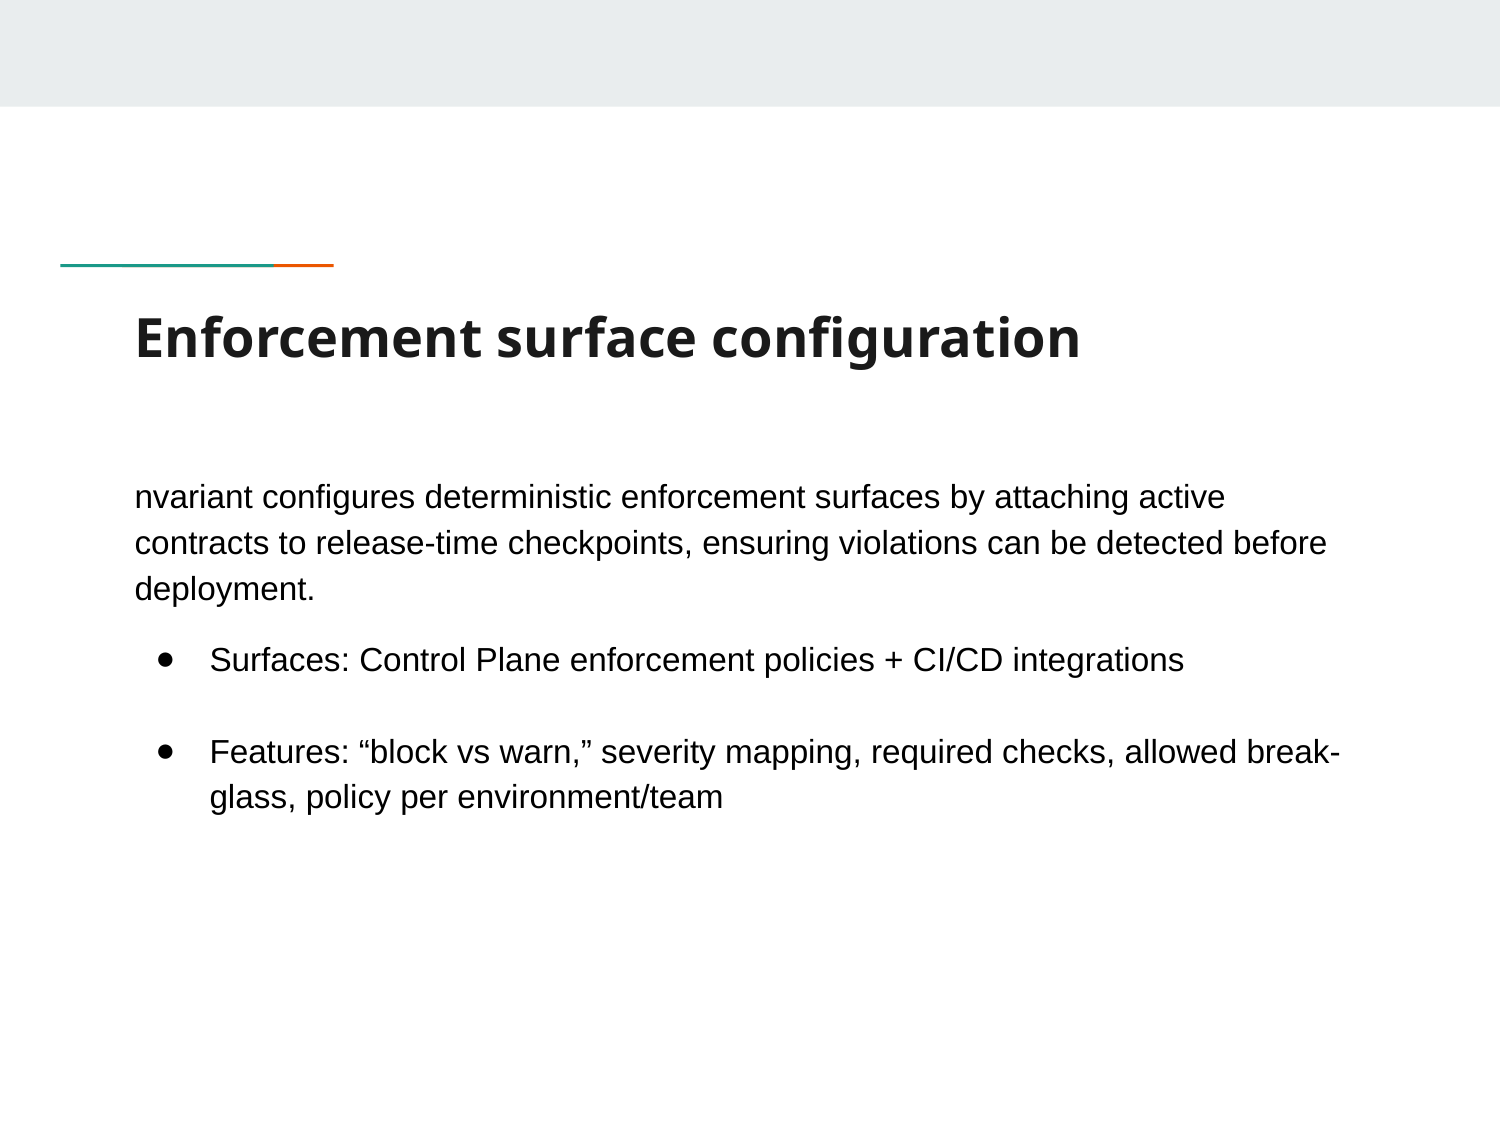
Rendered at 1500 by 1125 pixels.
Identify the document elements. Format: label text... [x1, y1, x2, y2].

title Enforcement surface configuration [119, 288, 1381, 406]
list nvariant configures deterministic enforcement surfaces by attaching active contracts to release-time checkpoints, ensuring violations can be detected before deployment. Surfaces: Control Plane enforcement policies + CI/CD integrations Features: “block vs warn,” severity mapping, required checks, allowed break-glass, policy per environment/team [119, 454, 1381, 950]
